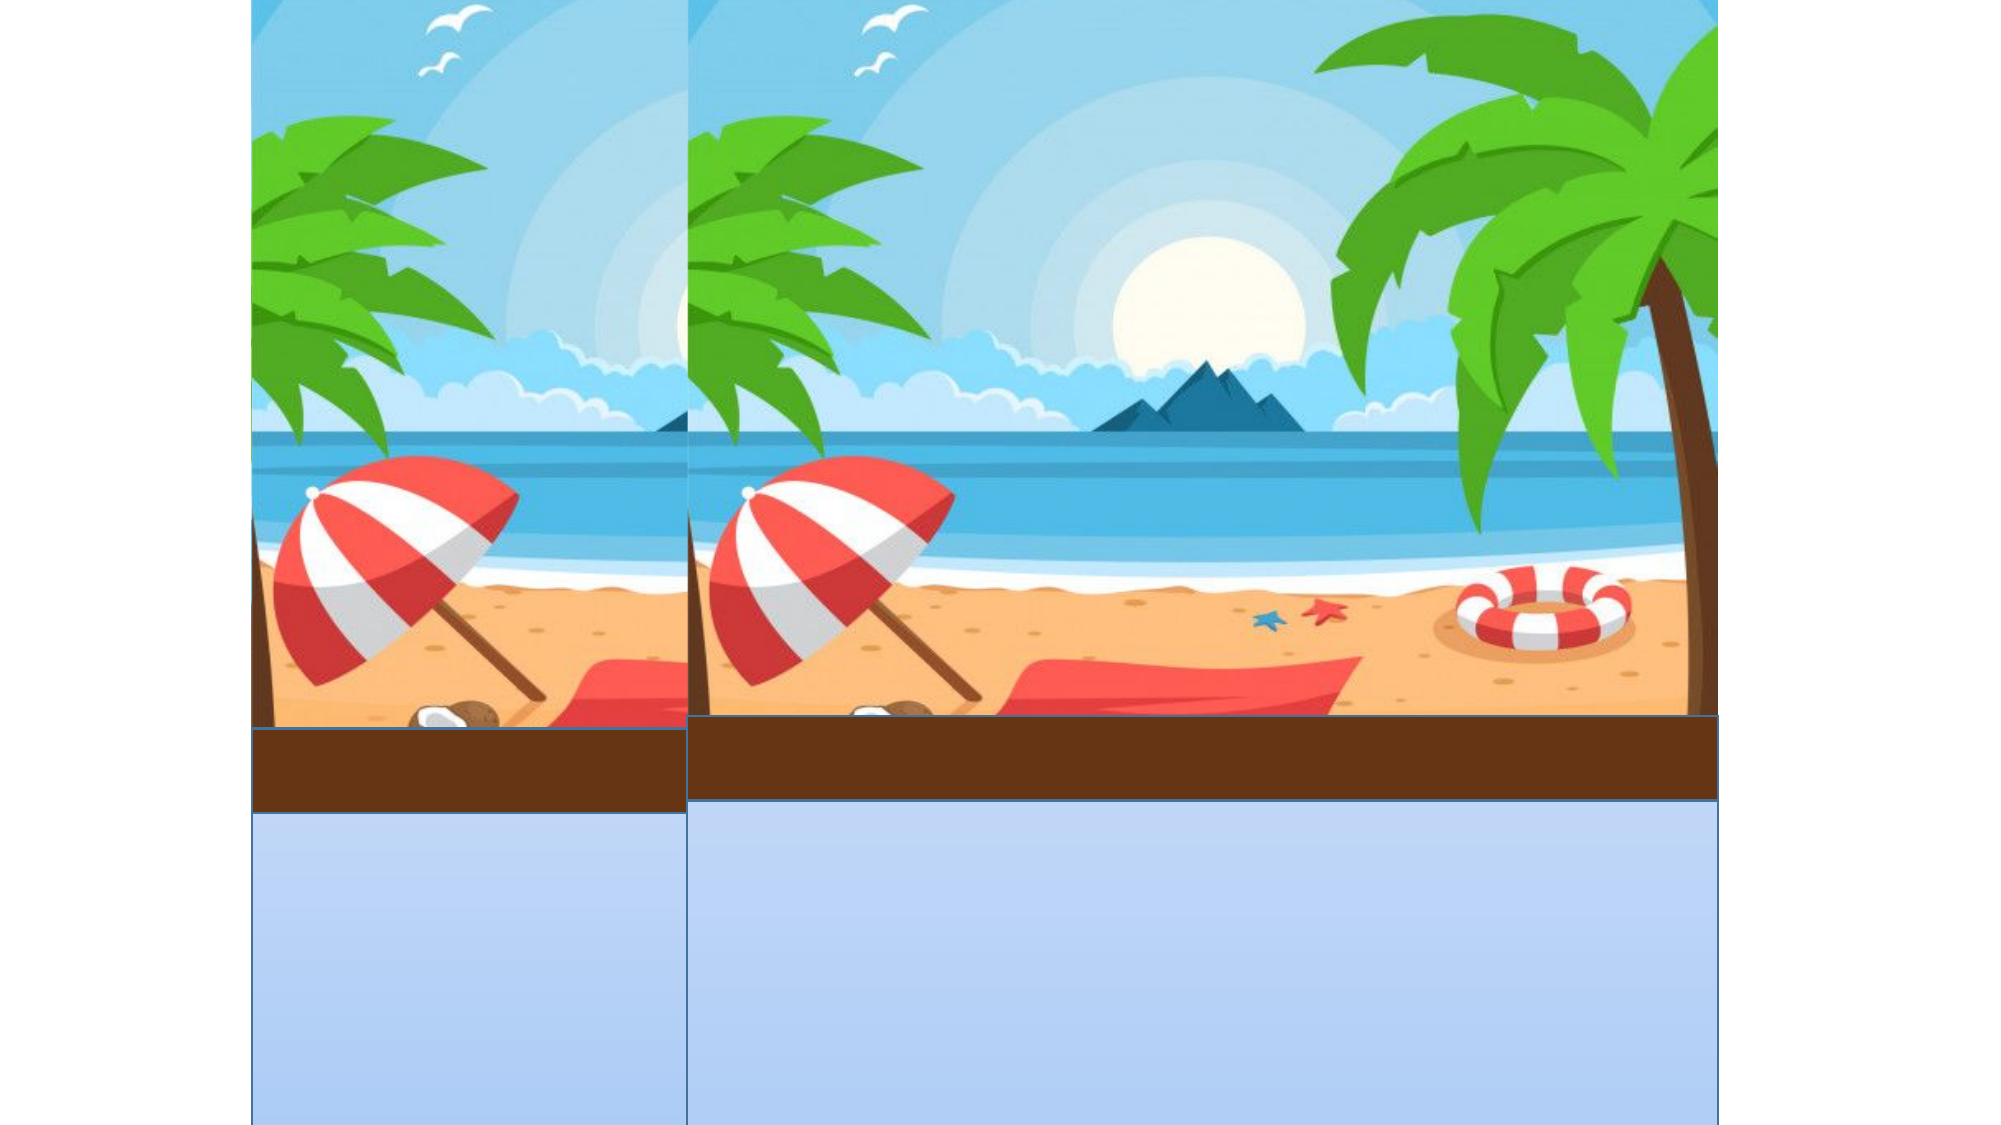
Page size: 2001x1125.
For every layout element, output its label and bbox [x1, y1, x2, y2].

text_box [251, 0, 1283, 1125]
picture [687, 0, 1718, 848]
text_box [1283, 802, 1719, 1125]
